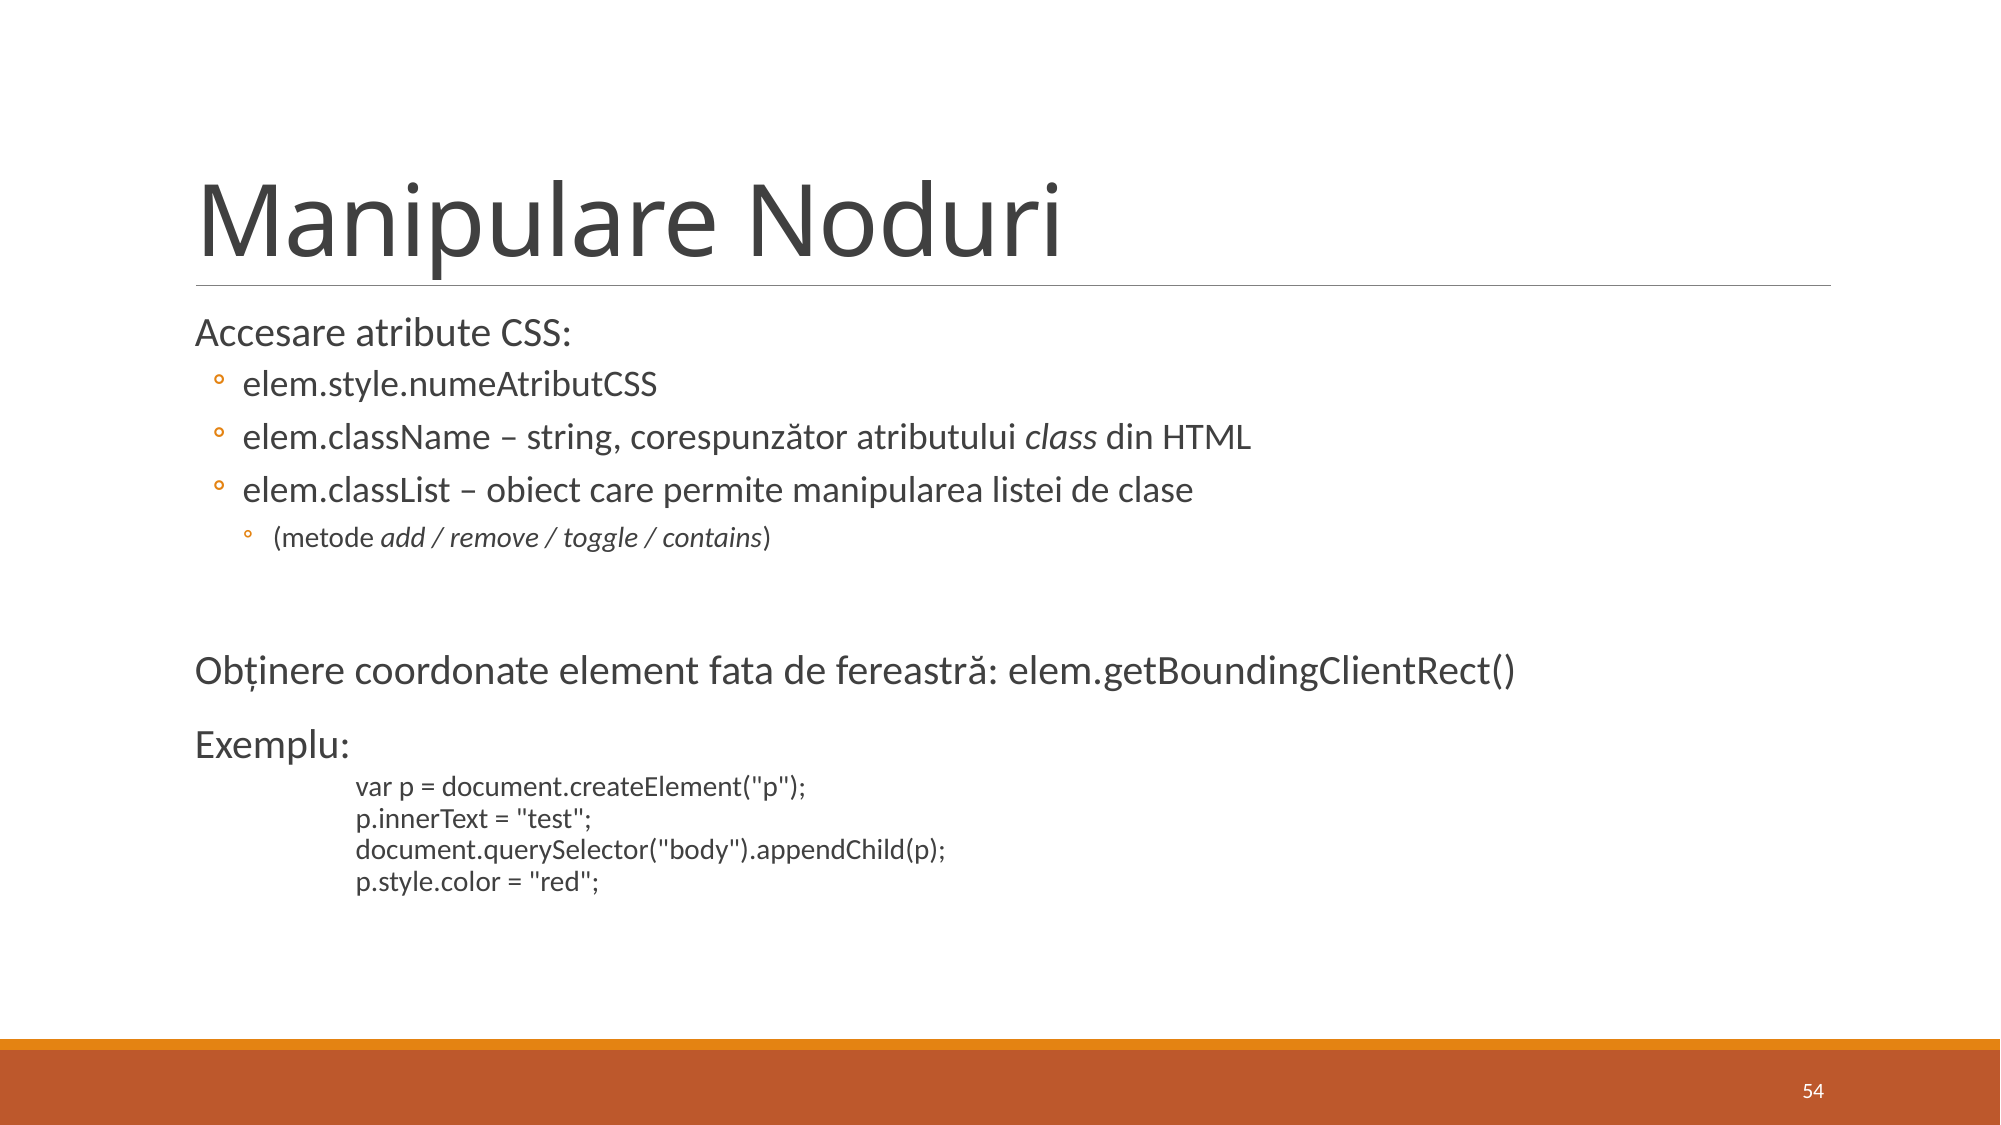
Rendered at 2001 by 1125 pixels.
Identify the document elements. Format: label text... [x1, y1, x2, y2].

slide_number 54 [1624, 1059, 1840, 1120]
title Manipulare Noduri [179, 47, 1830, 285]
list Accesare atribute CSS: elem.style.numeAtributCSS elem.className – string, corespunzător atributului class din HTML elem.classList – obiect care permite manipularea listei de clase (metode add / remove / toggle / contains) Obținere coordonate element fata de fereastră: elem.getBoundingClientRect() Exemplu: var p = document.createElement("p"); p.innerText = "test"; document.querySelector("body").appendChild(p); p.style.color = "red"; [179, 302, 1830, 963]
